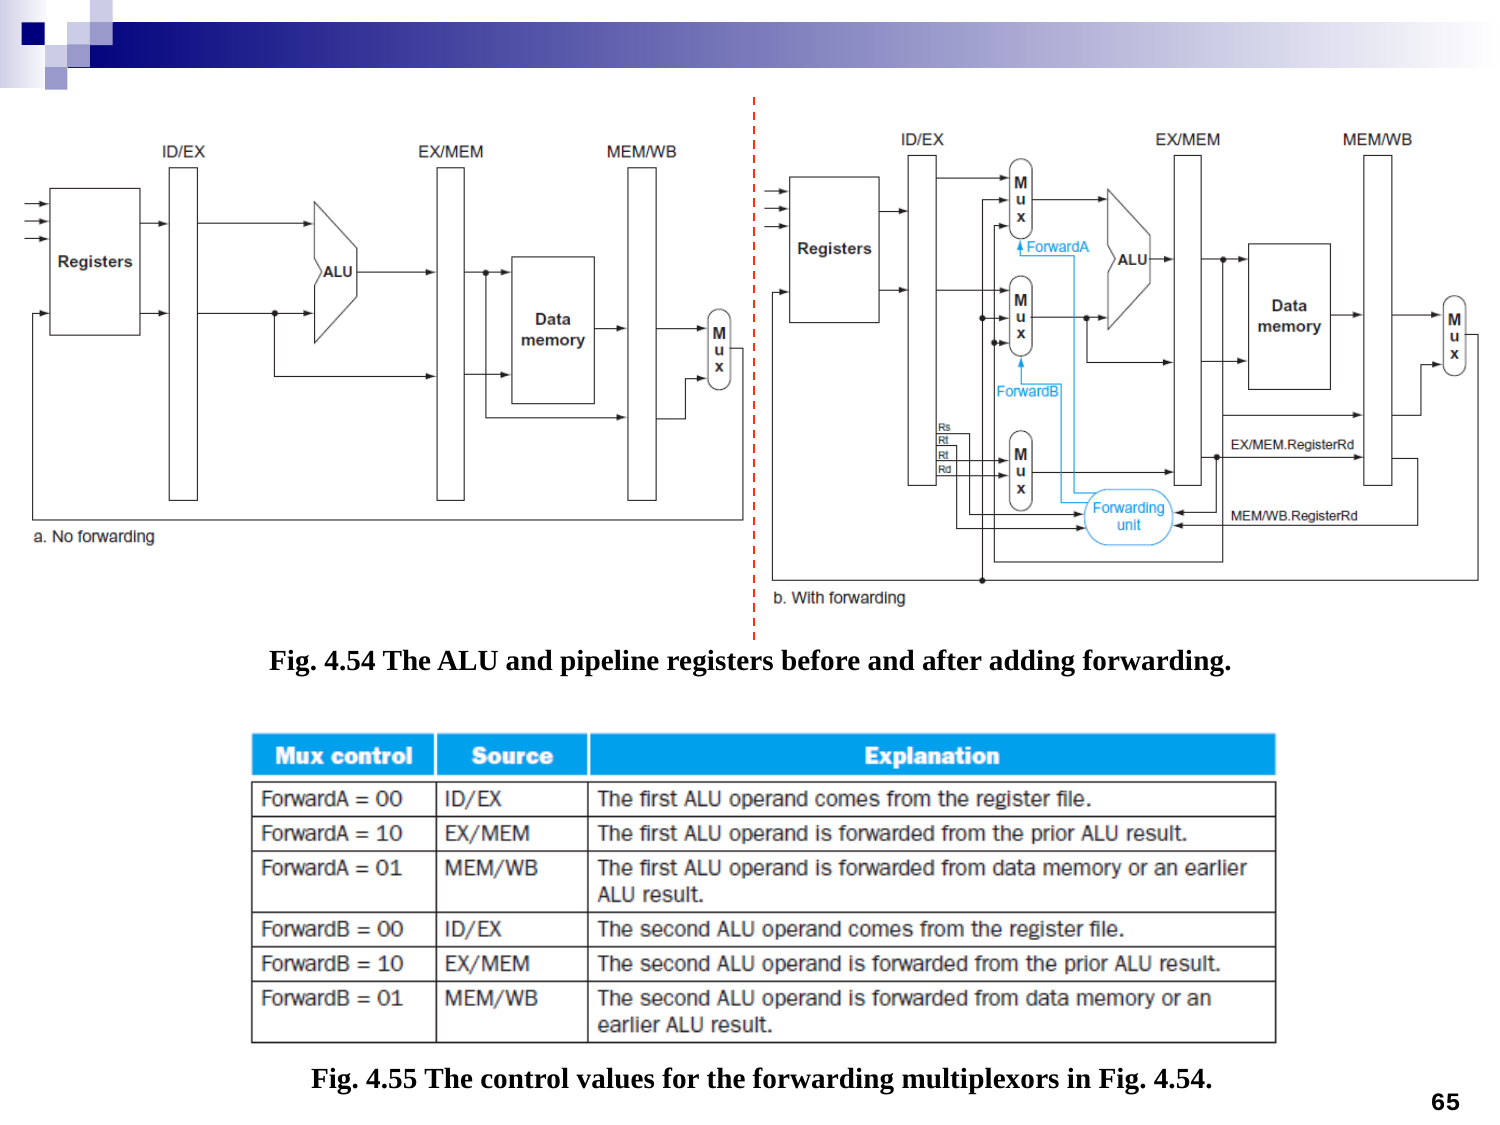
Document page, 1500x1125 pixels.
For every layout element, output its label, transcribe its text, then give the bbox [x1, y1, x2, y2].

slide_number 65 [1393, 1082, 1498, 1118]
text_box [18, 96, 1484, 640]
text_box Fig. 4.54 The ALU and pipeline registers before and after adding forwarding. [256, 649, 1246, 677]
picture [241, 725, 1283, 1053]
text_box Fig. 4.55 The control values for the forwarding multiplexors in Fig. 4.54. [300, 1060, 1224, 1094]
